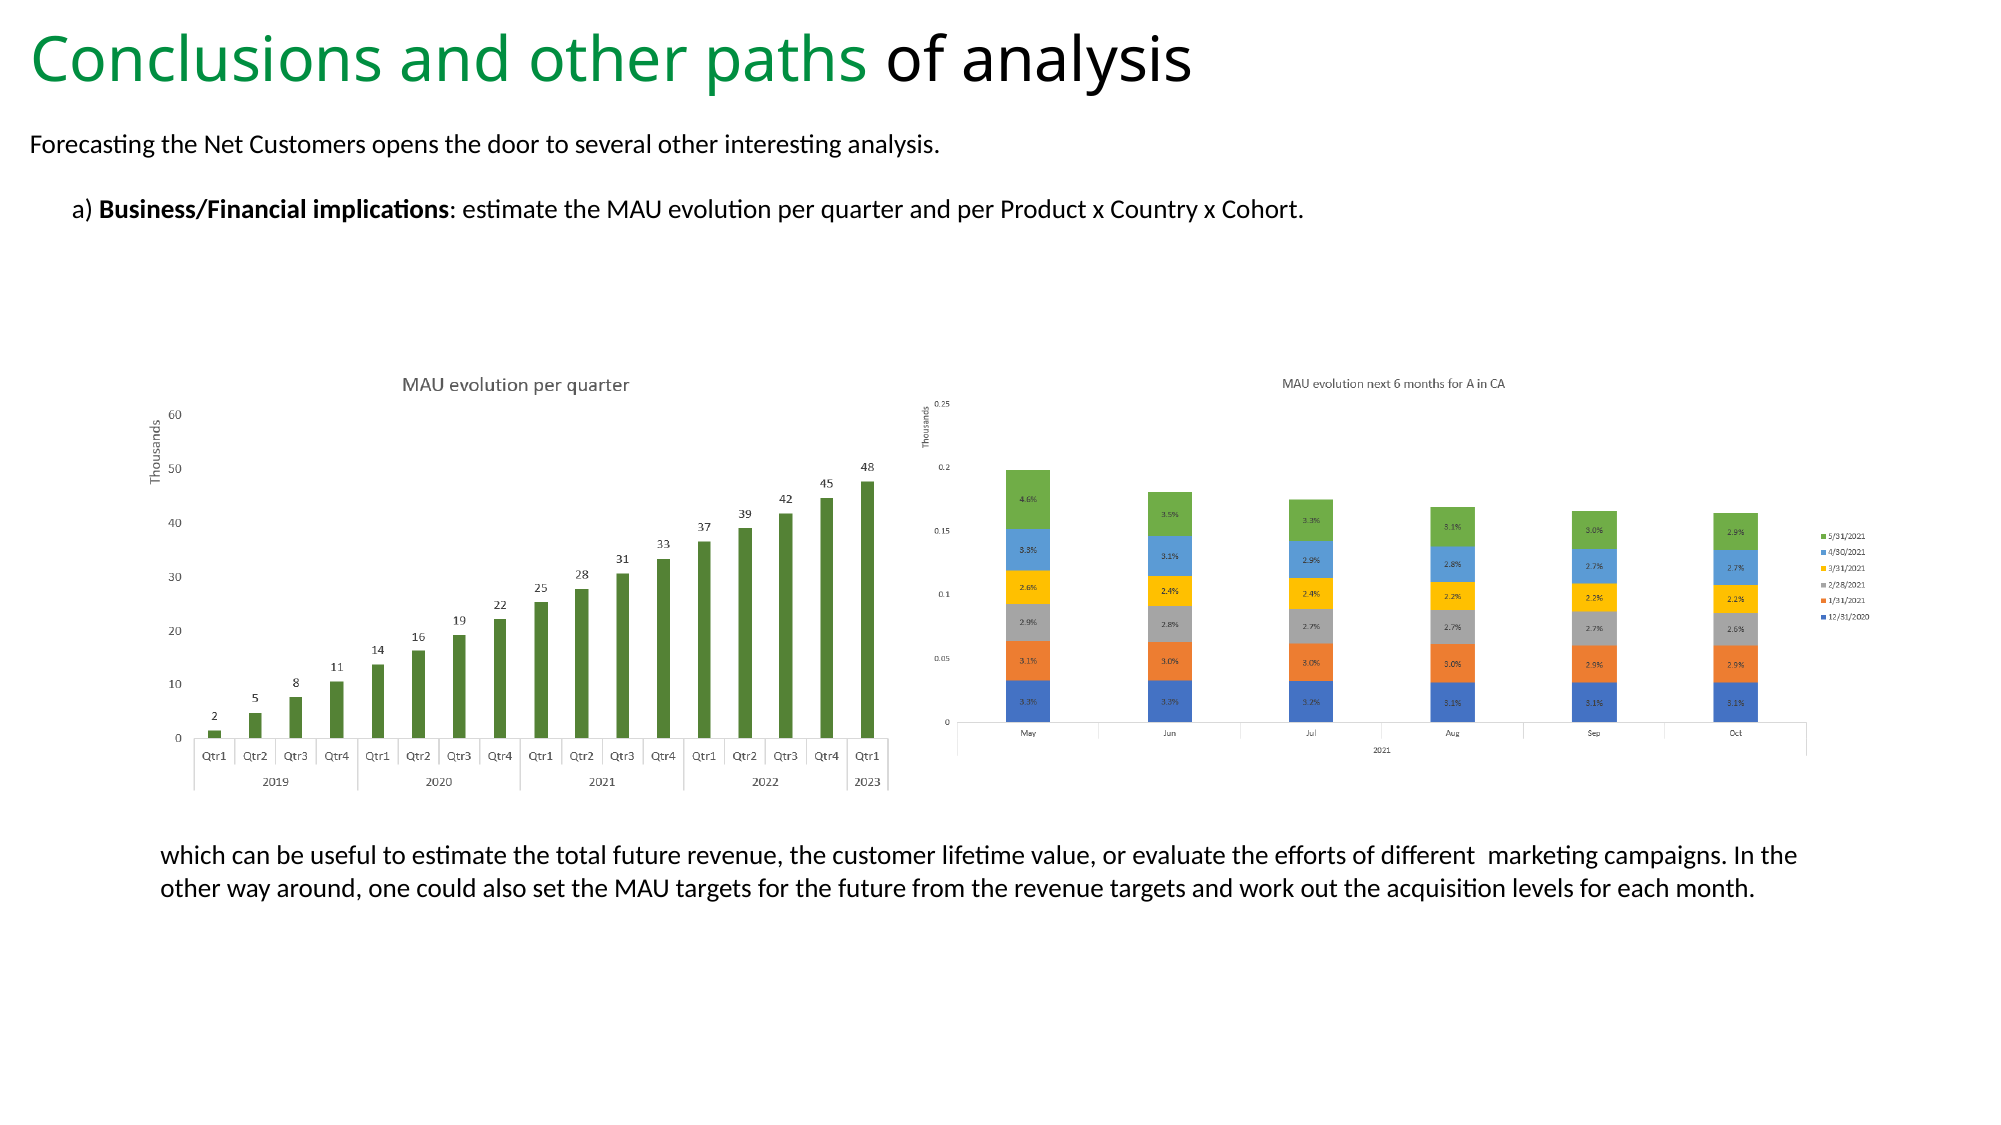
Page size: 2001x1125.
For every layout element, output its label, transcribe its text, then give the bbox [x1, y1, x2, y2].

picture [917, 374, 1874, 758]
text_box Forecasting the Net Customers opens the door to several other interesting analysis. a) Business/Financial implications: estimate the MAU evolution per quarter and per Product x Country x Cohort. [15, 119, 1959, 232]
picture [145, 365, 892, 793]
title Conclusions and other paths of analysis [15, 17, 1376, 106]
text_box which can be useful to estimate the total future revenue, the customer lifetime value, or evaluate the efforts of different marketing campaigns. In the other way around, one could also set the MAU targets for the future from the revenue targets and work out the acquisition levels for each month. [145, 830, 1857, 910]
